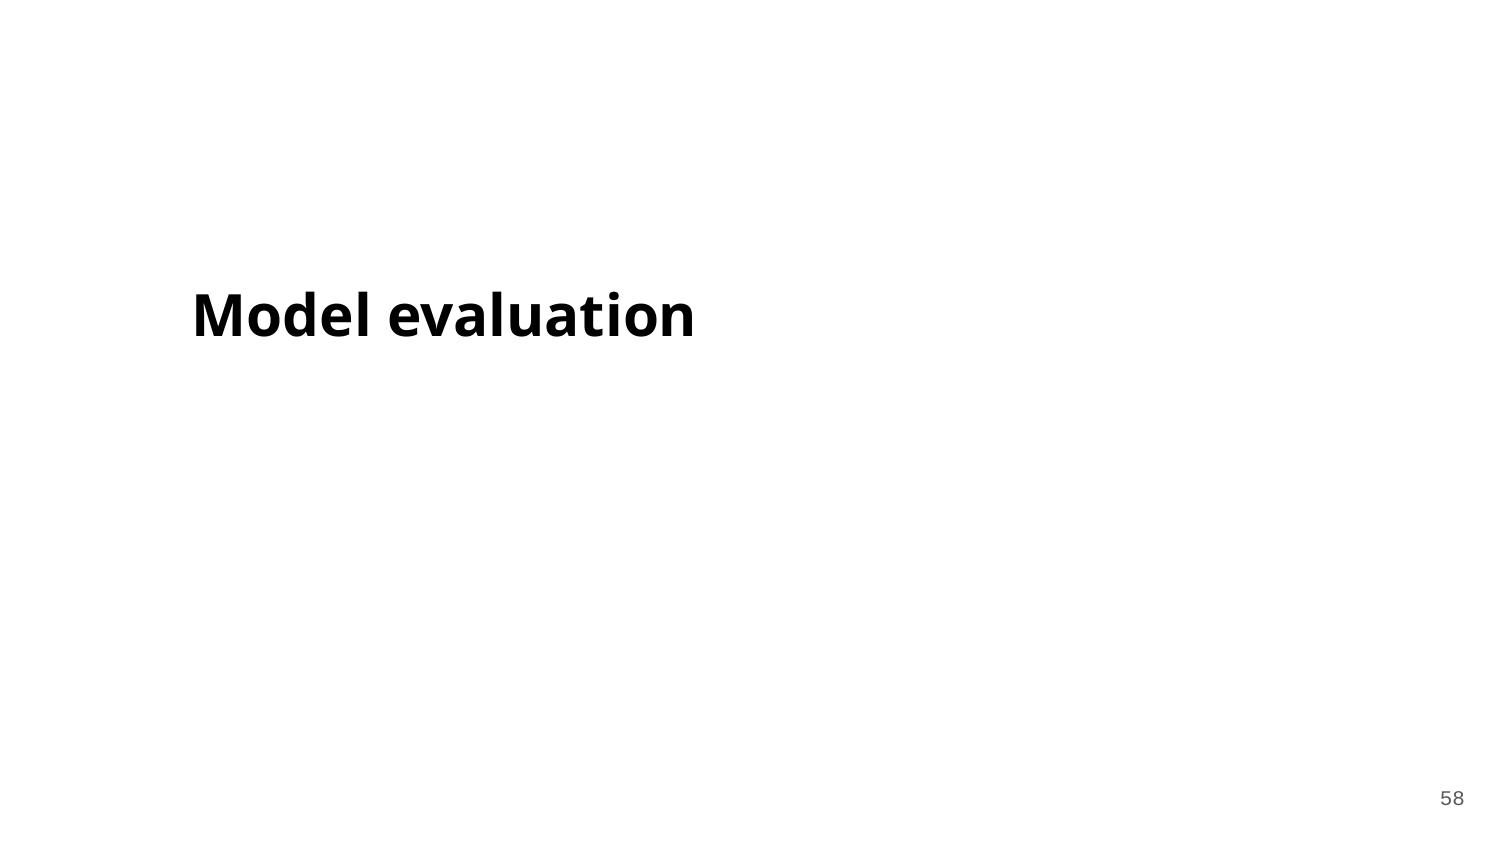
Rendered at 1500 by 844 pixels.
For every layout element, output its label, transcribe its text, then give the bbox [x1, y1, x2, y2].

slide_number ‹#› [1389, 764, 1480, 830]
title Model evaluation [176, 262, 1096, 526]
